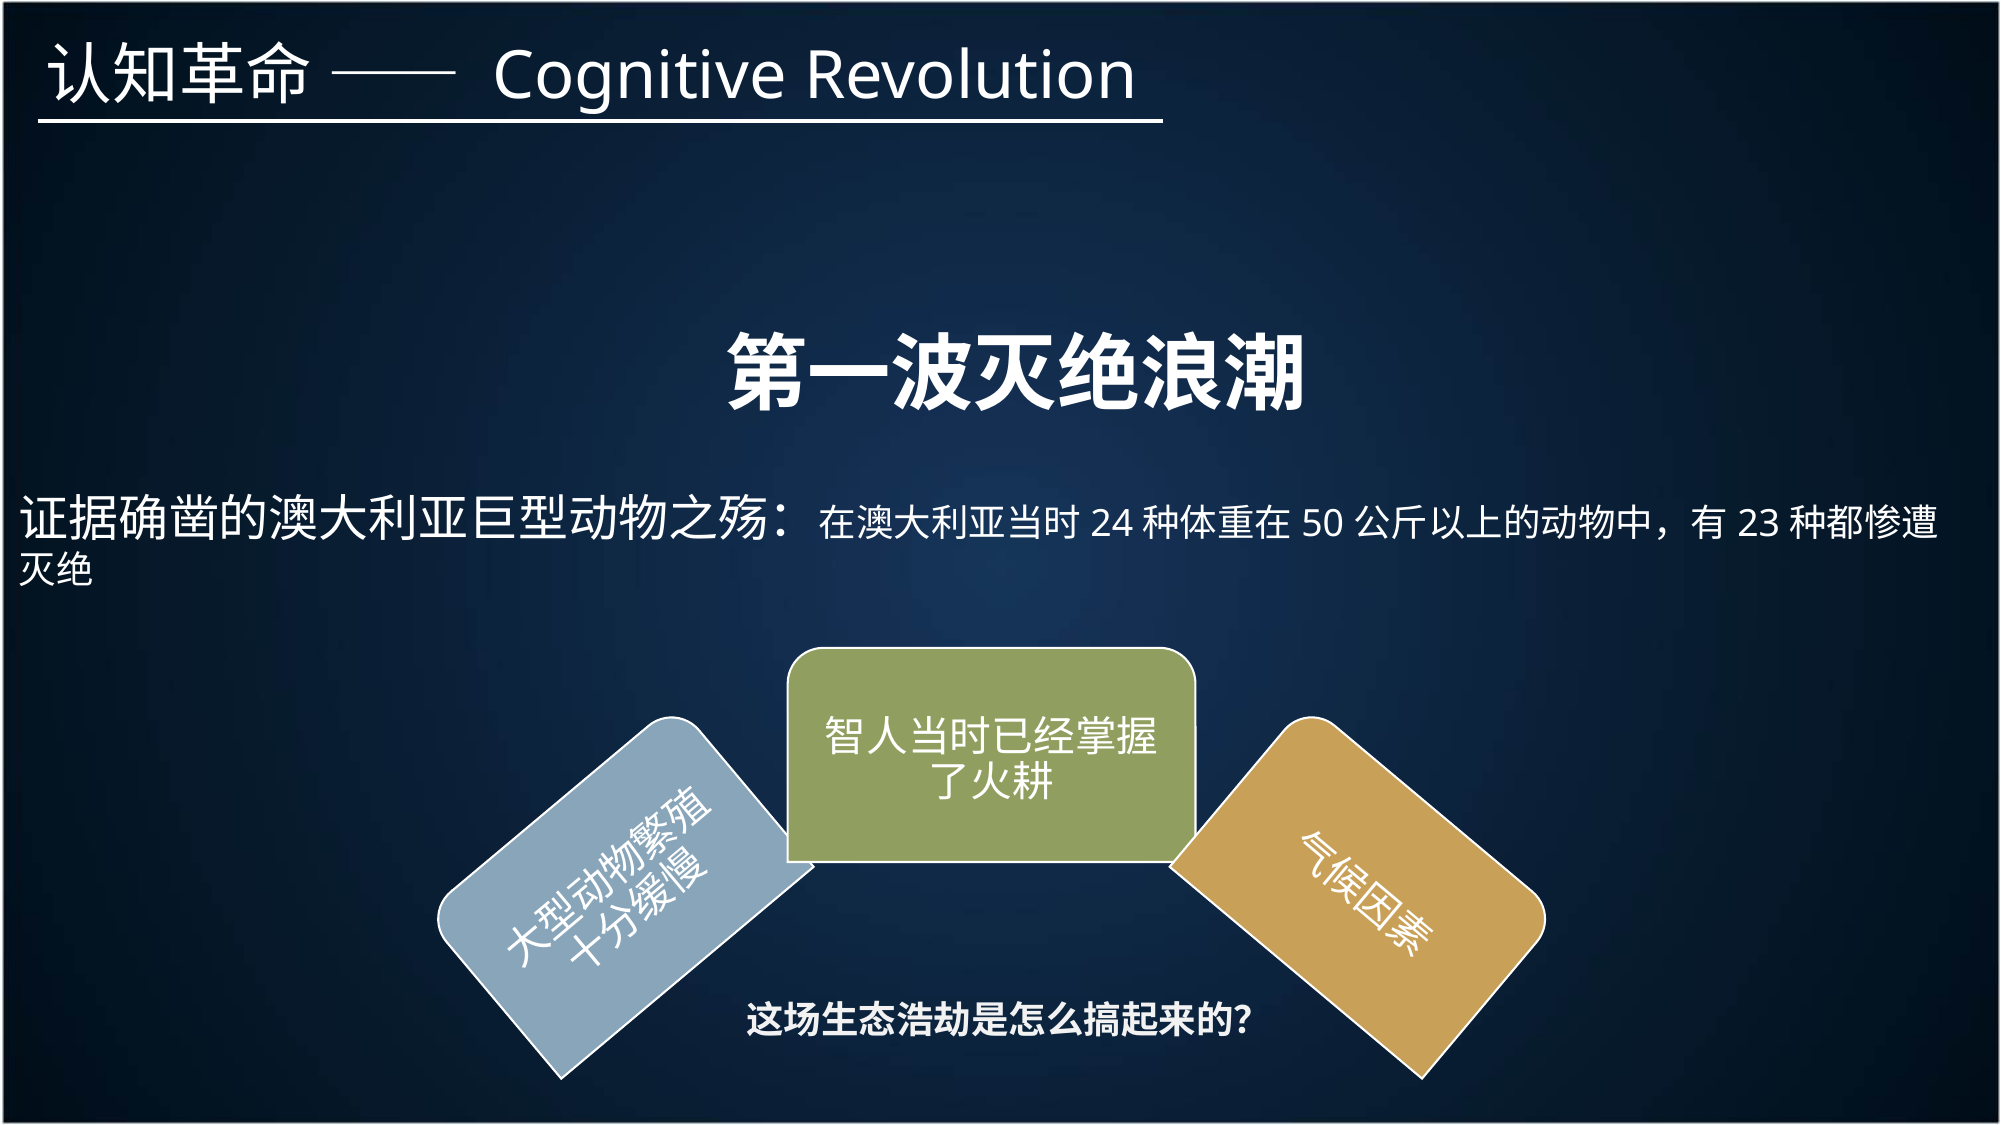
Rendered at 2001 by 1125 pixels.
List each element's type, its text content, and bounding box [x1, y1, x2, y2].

picture [0, 0, 2001, 1125]
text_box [453, 525, 1530, 1121]
text_box 证据确凿的澳大利亚巨型动物之殇：在澳大利亚当时24种体重在50公斤以上的动物中，有23种都惨遭灭绝 [4, 478, 1980, 599]
text_box 第一波灭绝浪潮 [709, 312, 1323, 428]
text_box 认知革命 —— Cognitive Revolution [0, 24, 1327, 120]
